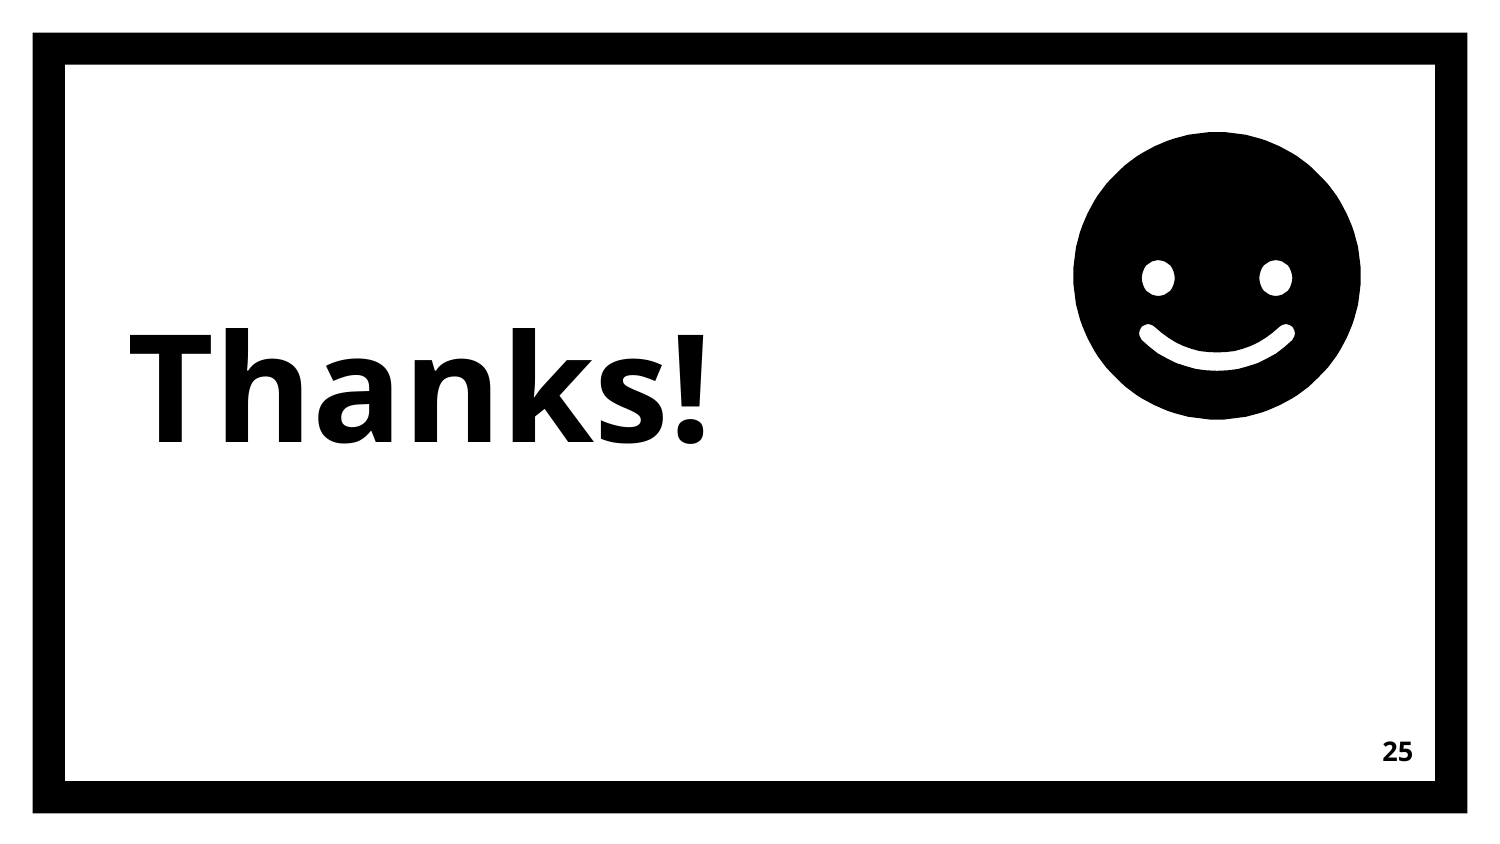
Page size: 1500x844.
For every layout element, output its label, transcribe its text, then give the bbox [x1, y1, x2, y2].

title Thanks! [112, 297, 816, 488]
slide_number ‹#› [1338, 720, 1429, 786]
text_box [1073, 132, 1361, 420]
